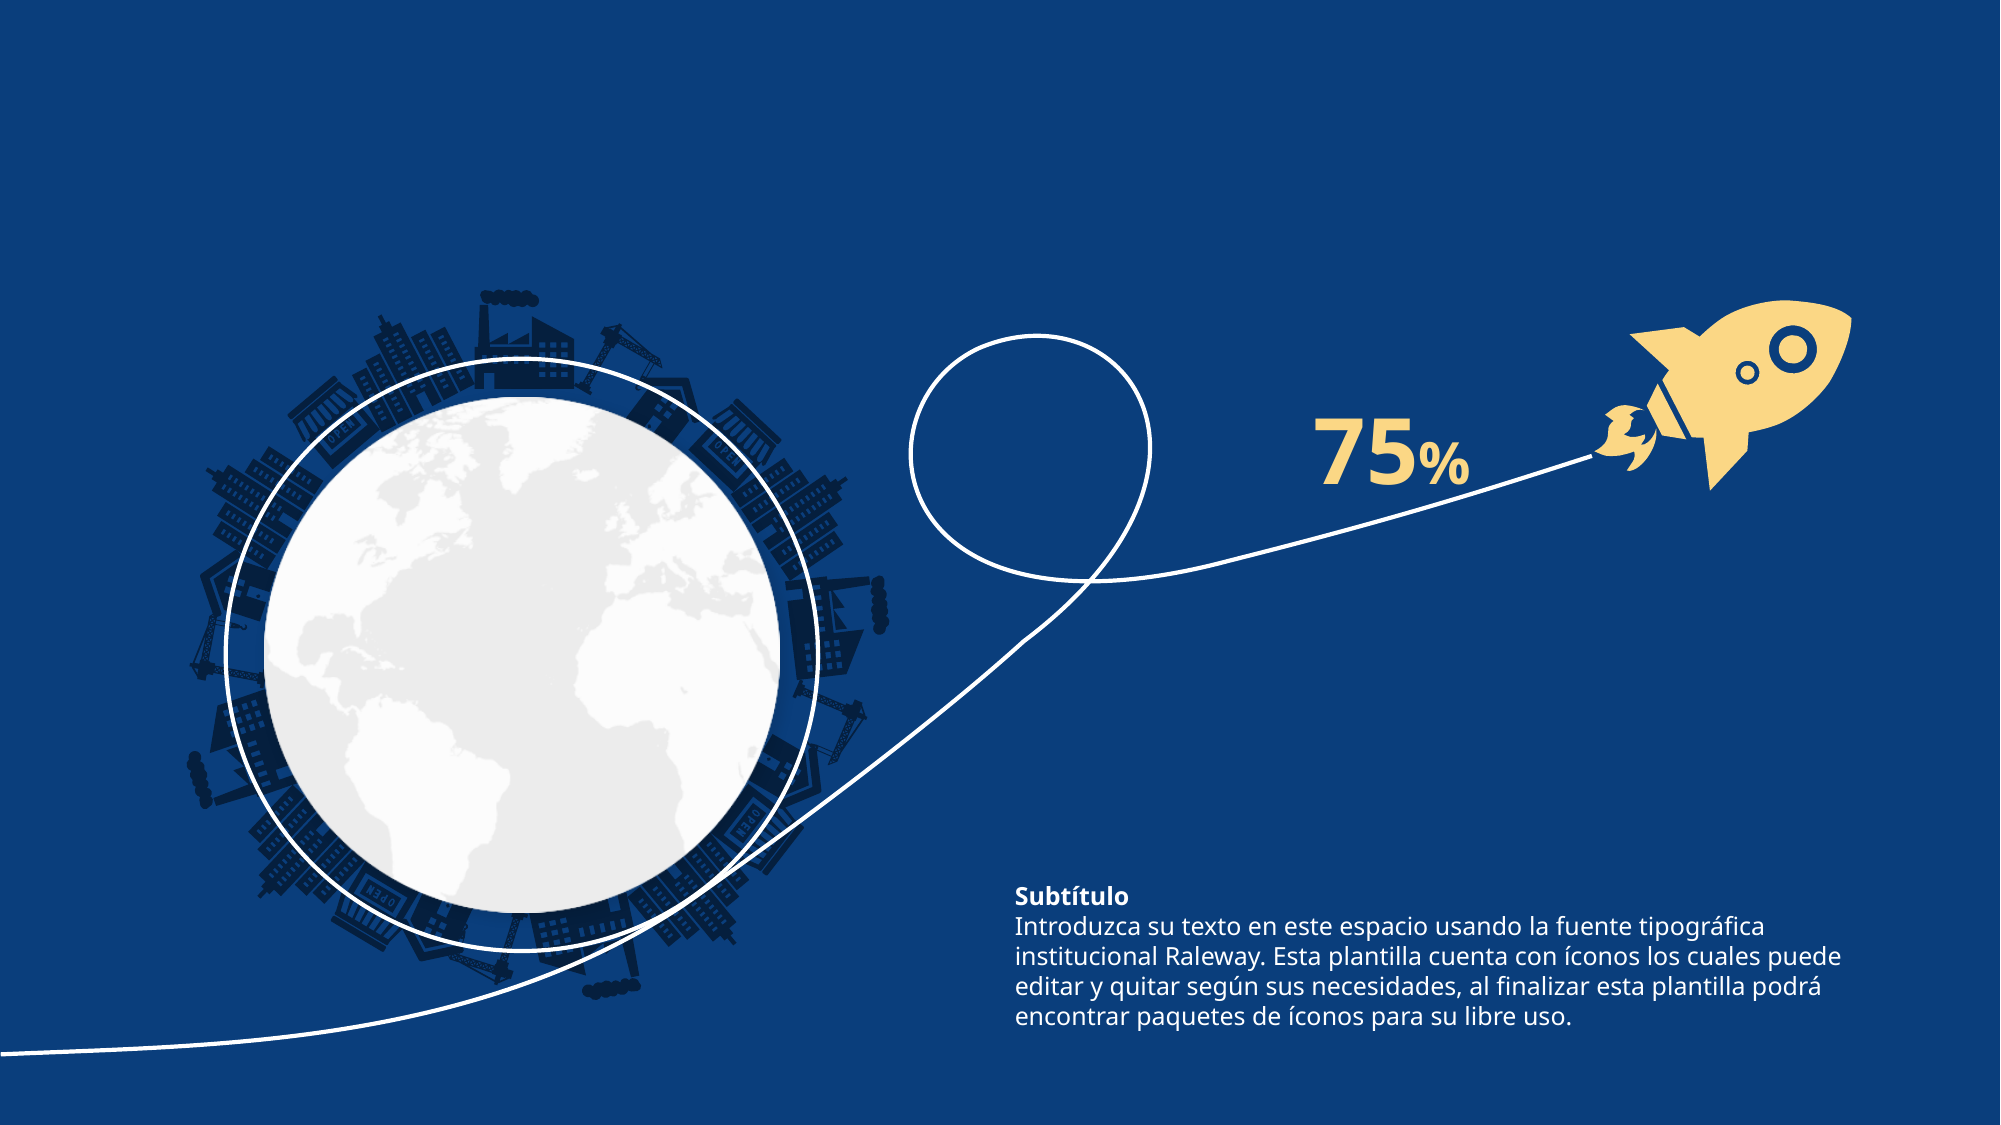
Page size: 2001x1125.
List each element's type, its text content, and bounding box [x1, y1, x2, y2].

text_box [1592, 381, 1689, 472]
text_box [1627, 299, 1853, 494]
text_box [187, 289, 888, 335]
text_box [0, 335, 1592, 1055]
text_box Subtítulo Introduzca su texto en este espacio usando la fuente tipográfica institucional Raleway. Esta plantilla cuenta con íconos los cuales puede editar y quitar según sus necesidades, al finalizar esta plantilla podrá encontrar paquetes de íconos para su libre uso. [1592, 873, 1901, 1038]
